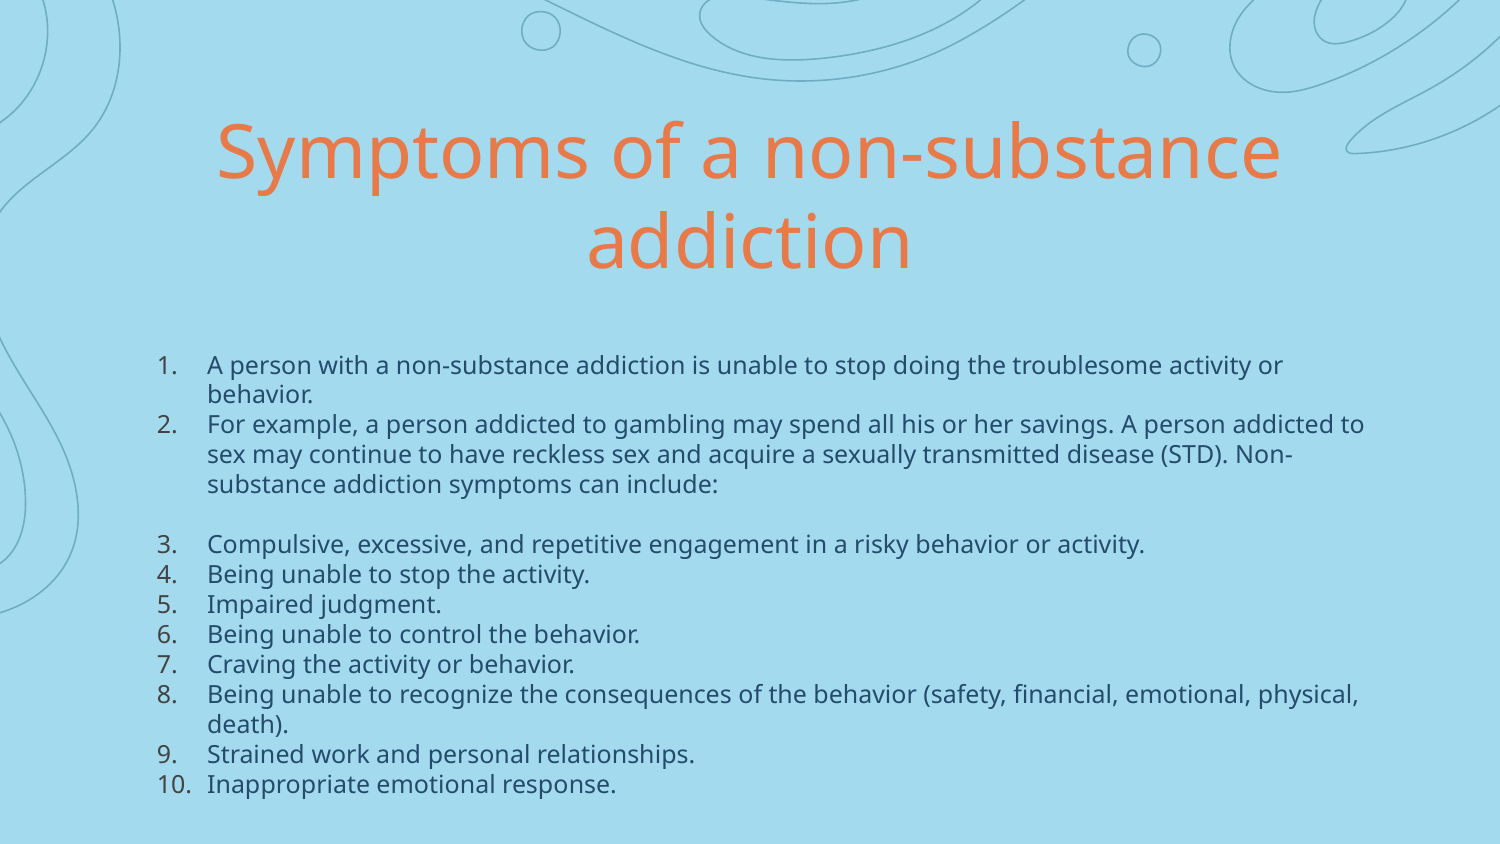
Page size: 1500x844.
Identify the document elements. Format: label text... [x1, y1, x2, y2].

list A person with a non-substance addiction is unable to stop doing the troublesome activity or behavior. For example, a person addicted to gambling may spend all his or her savings. A person addicted to sex may continue to have reckless sex and acquire a sexually transmitted disease (STD). Non-substance addiction symptoms can include: Compulsive, excessive, and repetitive engagement in a risky behavior or activity. Being unable to stop the activity. Impaired judgment. Being unable to control the behavior. Craving the activity or behavior. Being unable to recognize the consequences of the behavior (safety, financial, emotional, physical, death). Strained work and personal relationships. Inappropriate emotional response. [116, 334, 1383, 844]
title Symptoms of a non-substance addiction [116, 88, 1383, 167]
